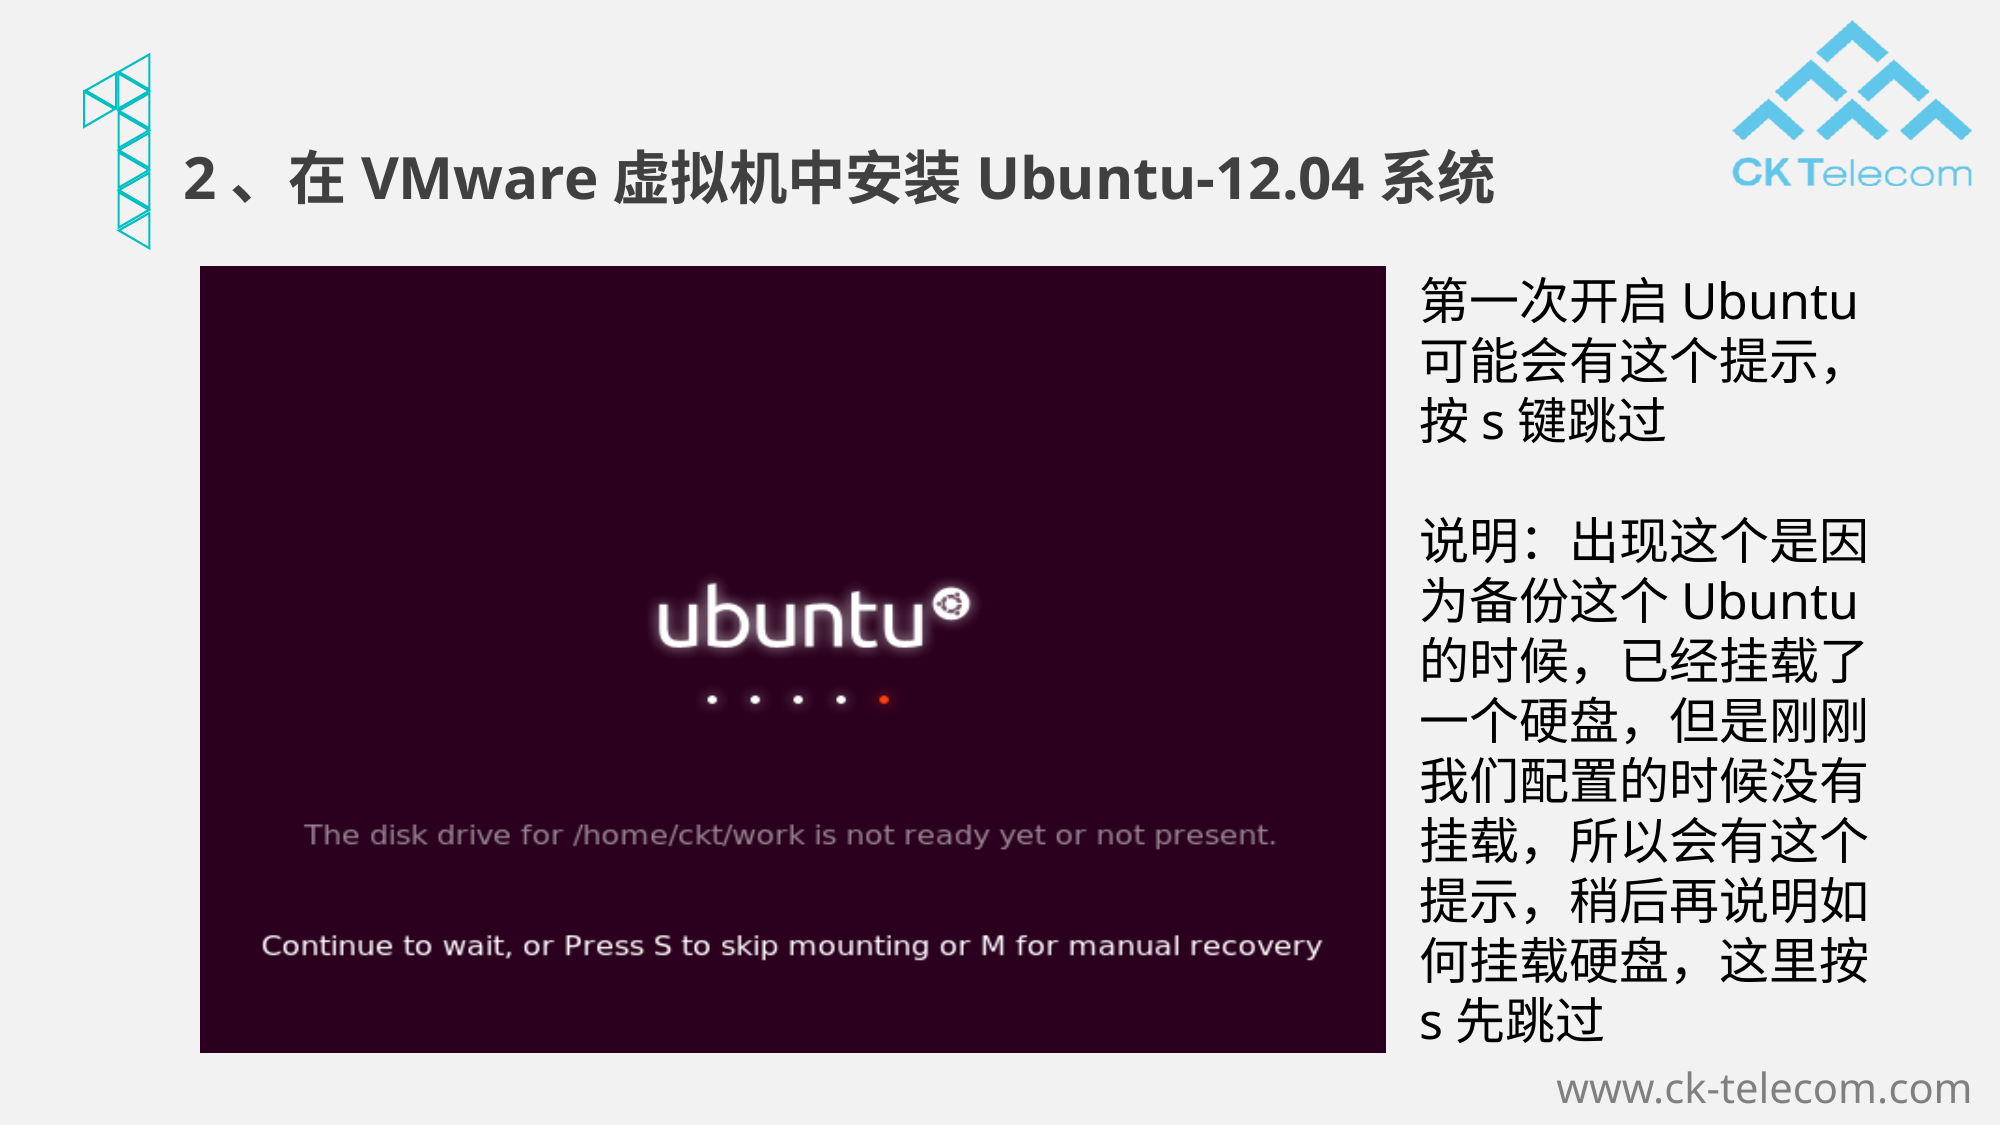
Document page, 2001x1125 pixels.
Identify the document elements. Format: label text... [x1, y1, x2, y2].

text_box www.ck-telecom.com [1541, 1054, 1988, 1120]
text_box 第一次开启Ubuntu可能会有这个提示，按s键跳过 说明：出现这个是因为备份这个Ubuntu的时候，已经挂载了一个硬盘，但是刚刚我们配置的时候没有挂载，所以会有这个提示，稍后再说明如何挂载硬盘，这里按s先跳过 [1404, 261, 1902, 1057]
list 2、在VMware虚拟机中安装Ubuntu-12.04系统 [168, 141, 1584, 208]
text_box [74, 52, 160, 242]
picture [199, 266, 1386, 1053]
picture [1732, 20, 1972, 187]
